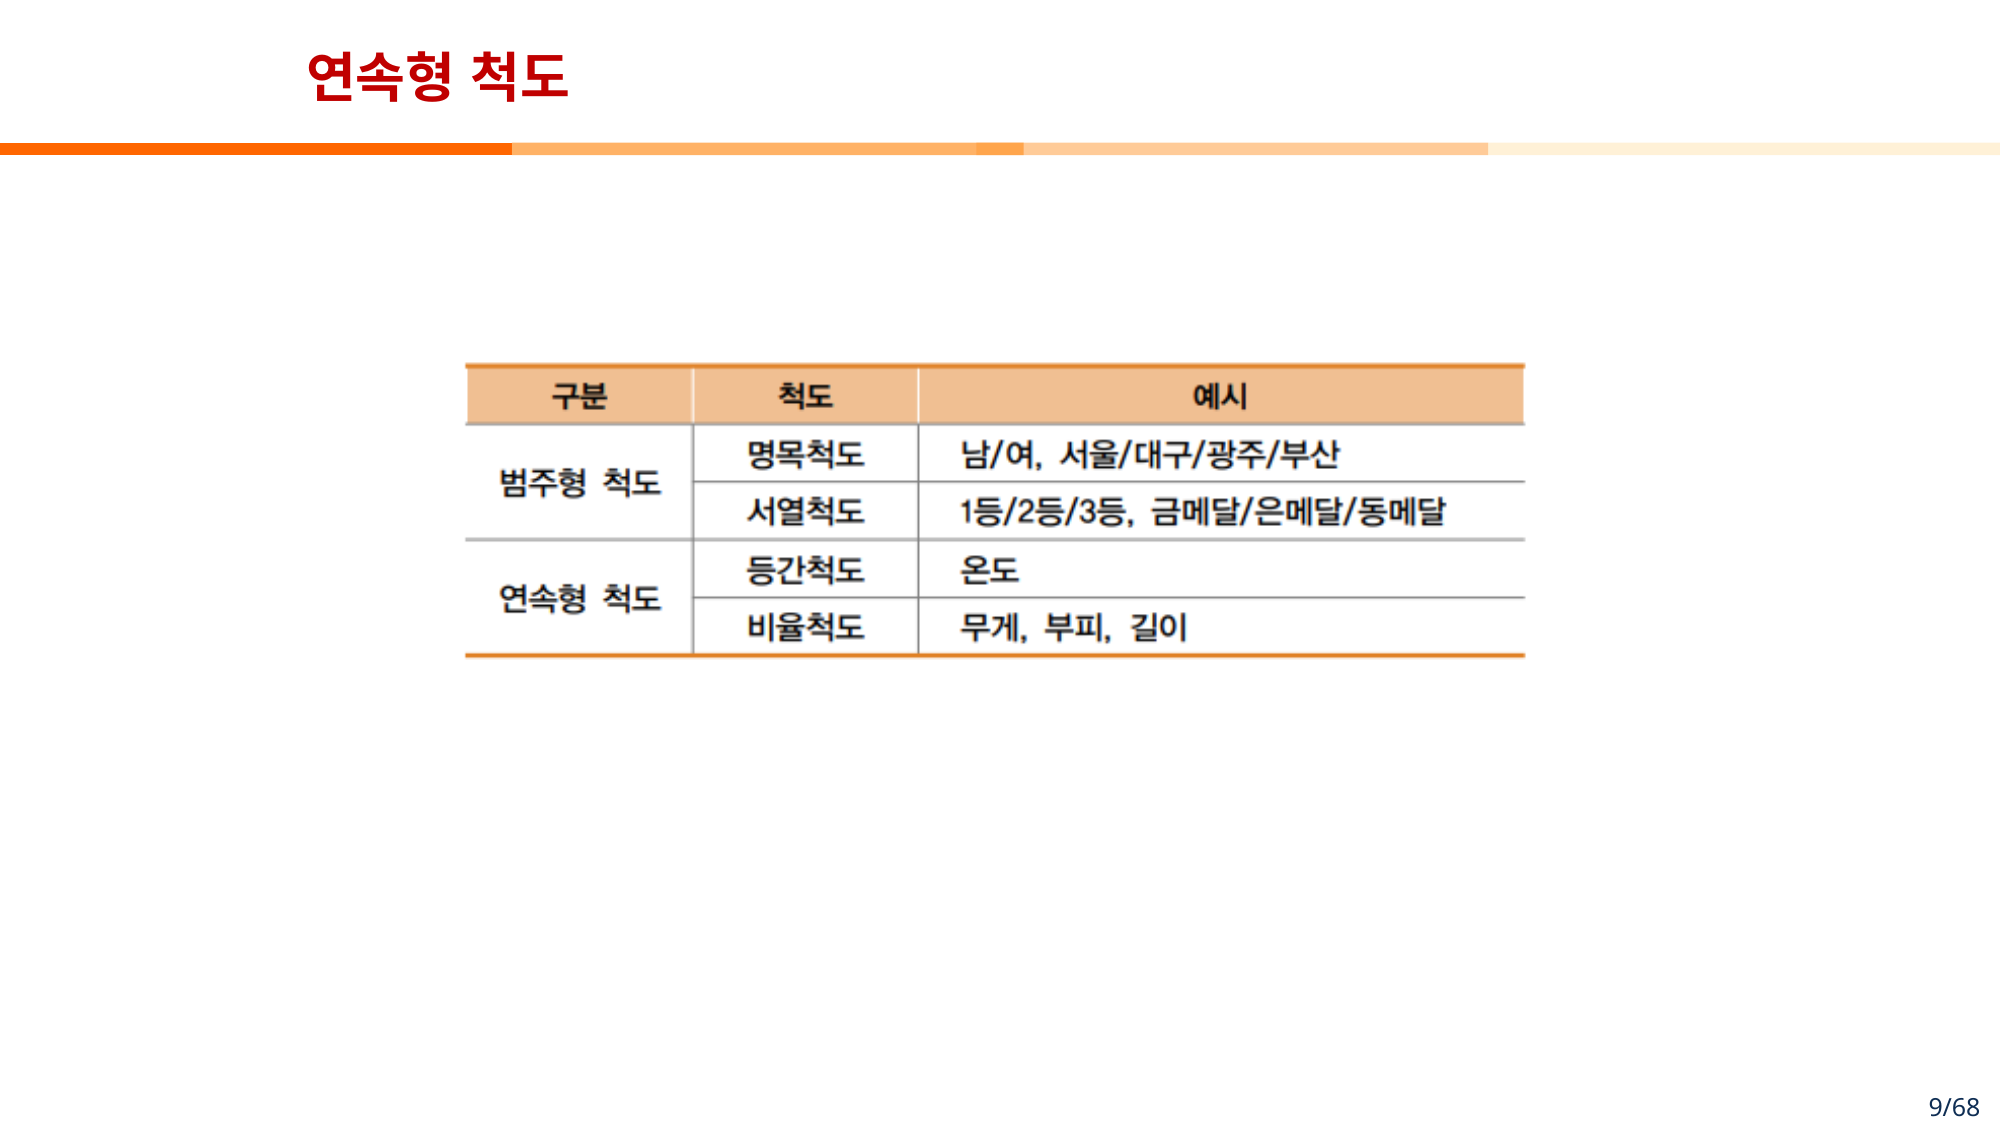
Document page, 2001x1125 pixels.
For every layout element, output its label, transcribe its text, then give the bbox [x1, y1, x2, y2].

title 연속형 척도 [291, 31, 1532, 122]
picture [464, 353, 1532, 662]
